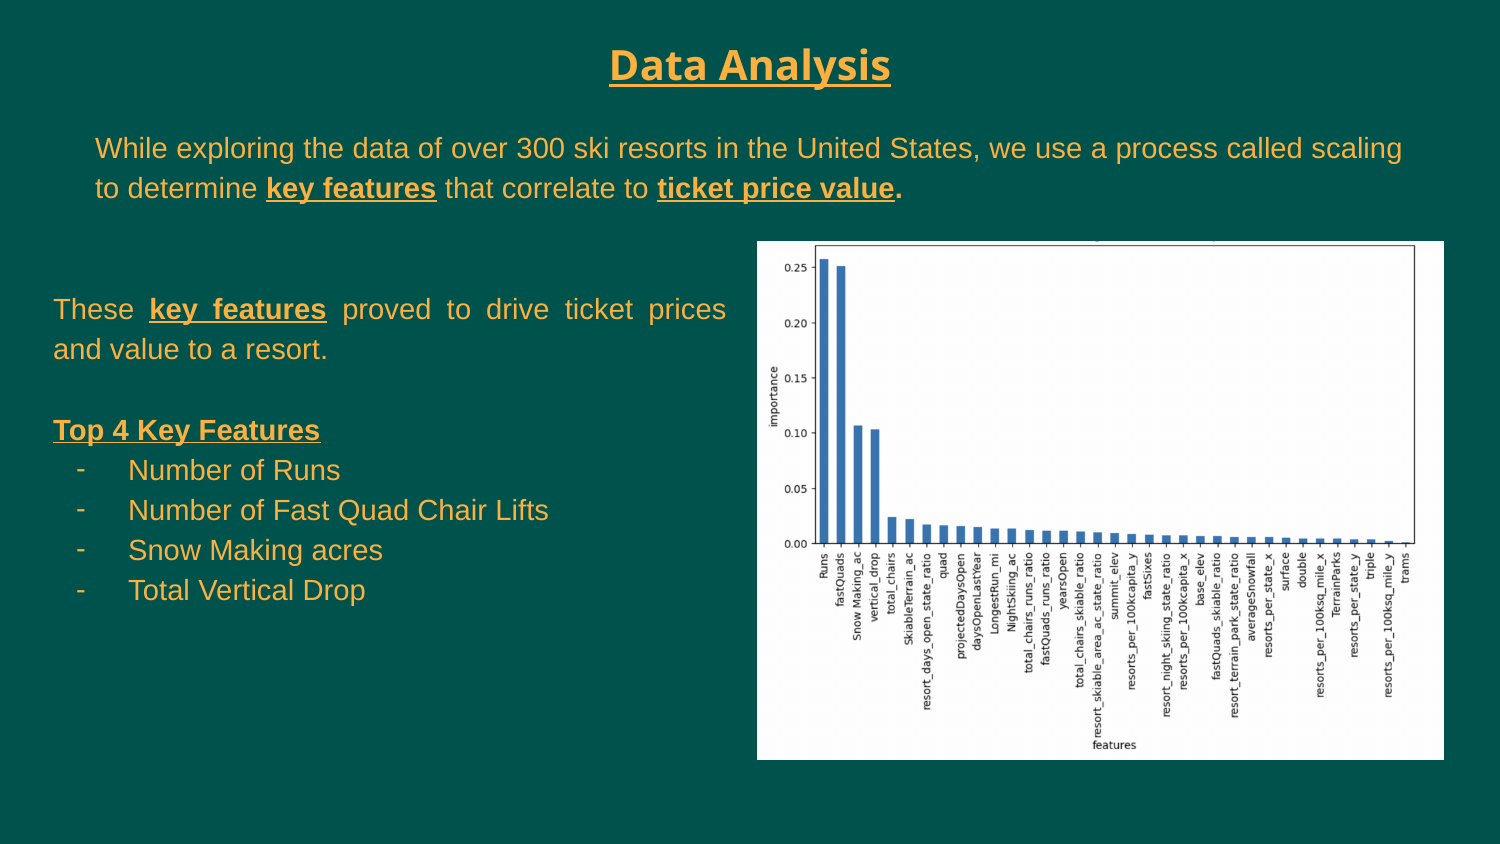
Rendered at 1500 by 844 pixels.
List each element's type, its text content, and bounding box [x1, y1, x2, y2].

text_box Data Analysis While exploring the data of over 300 ski resorts in the United States, we use a process called scaling to determine key features that correlate to ticket price value. [80, 24, 1420, 220]
text_box These key features proved to drive ticket prices and value to a resort. Top 4 Key Features Number of Runs Number of Fast Quad Chair Lifts Snow Making acres Total Vertical Drop [38, 270, 743, 622]
picture [756, 241, 1445, 760]
